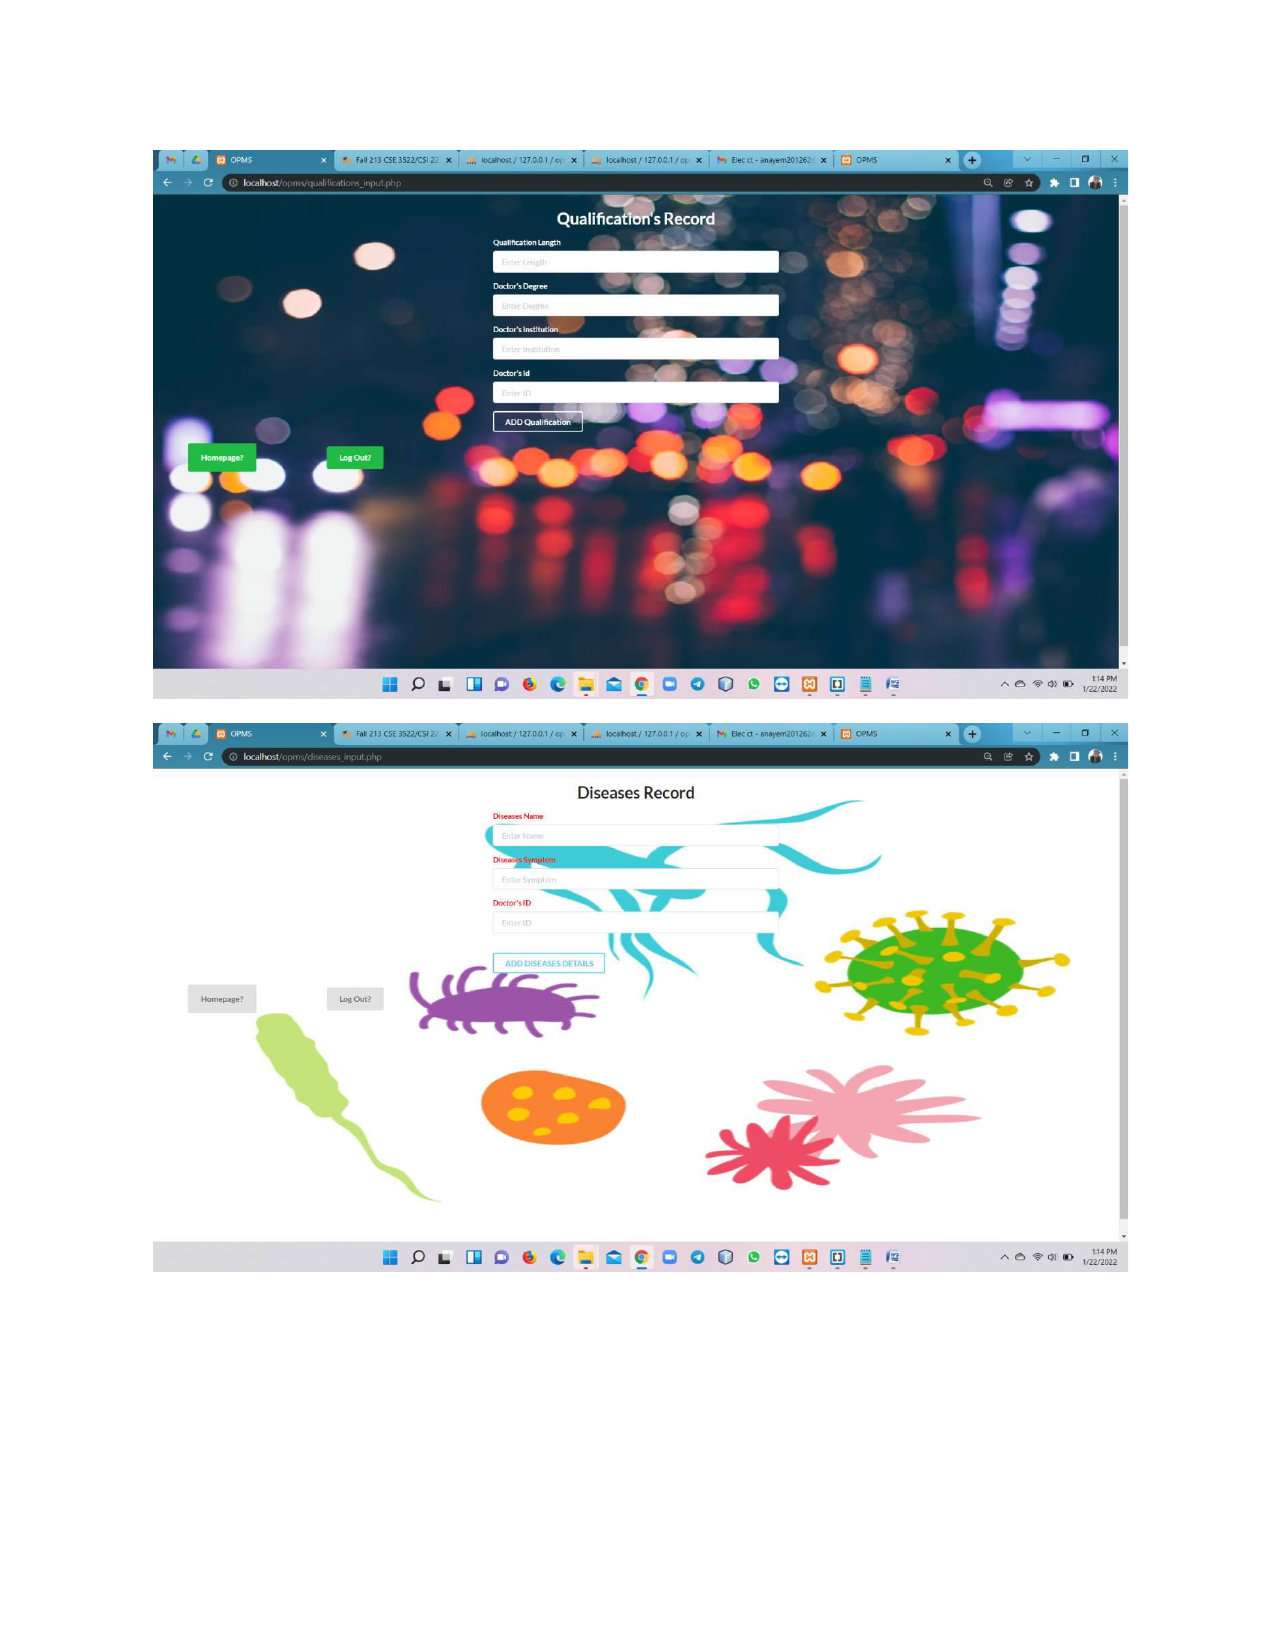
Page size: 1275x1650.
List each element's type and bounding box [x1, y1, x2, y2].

text_box [153, 723, 1129, 1272]
text_box [153, 150, 1129, 699]
